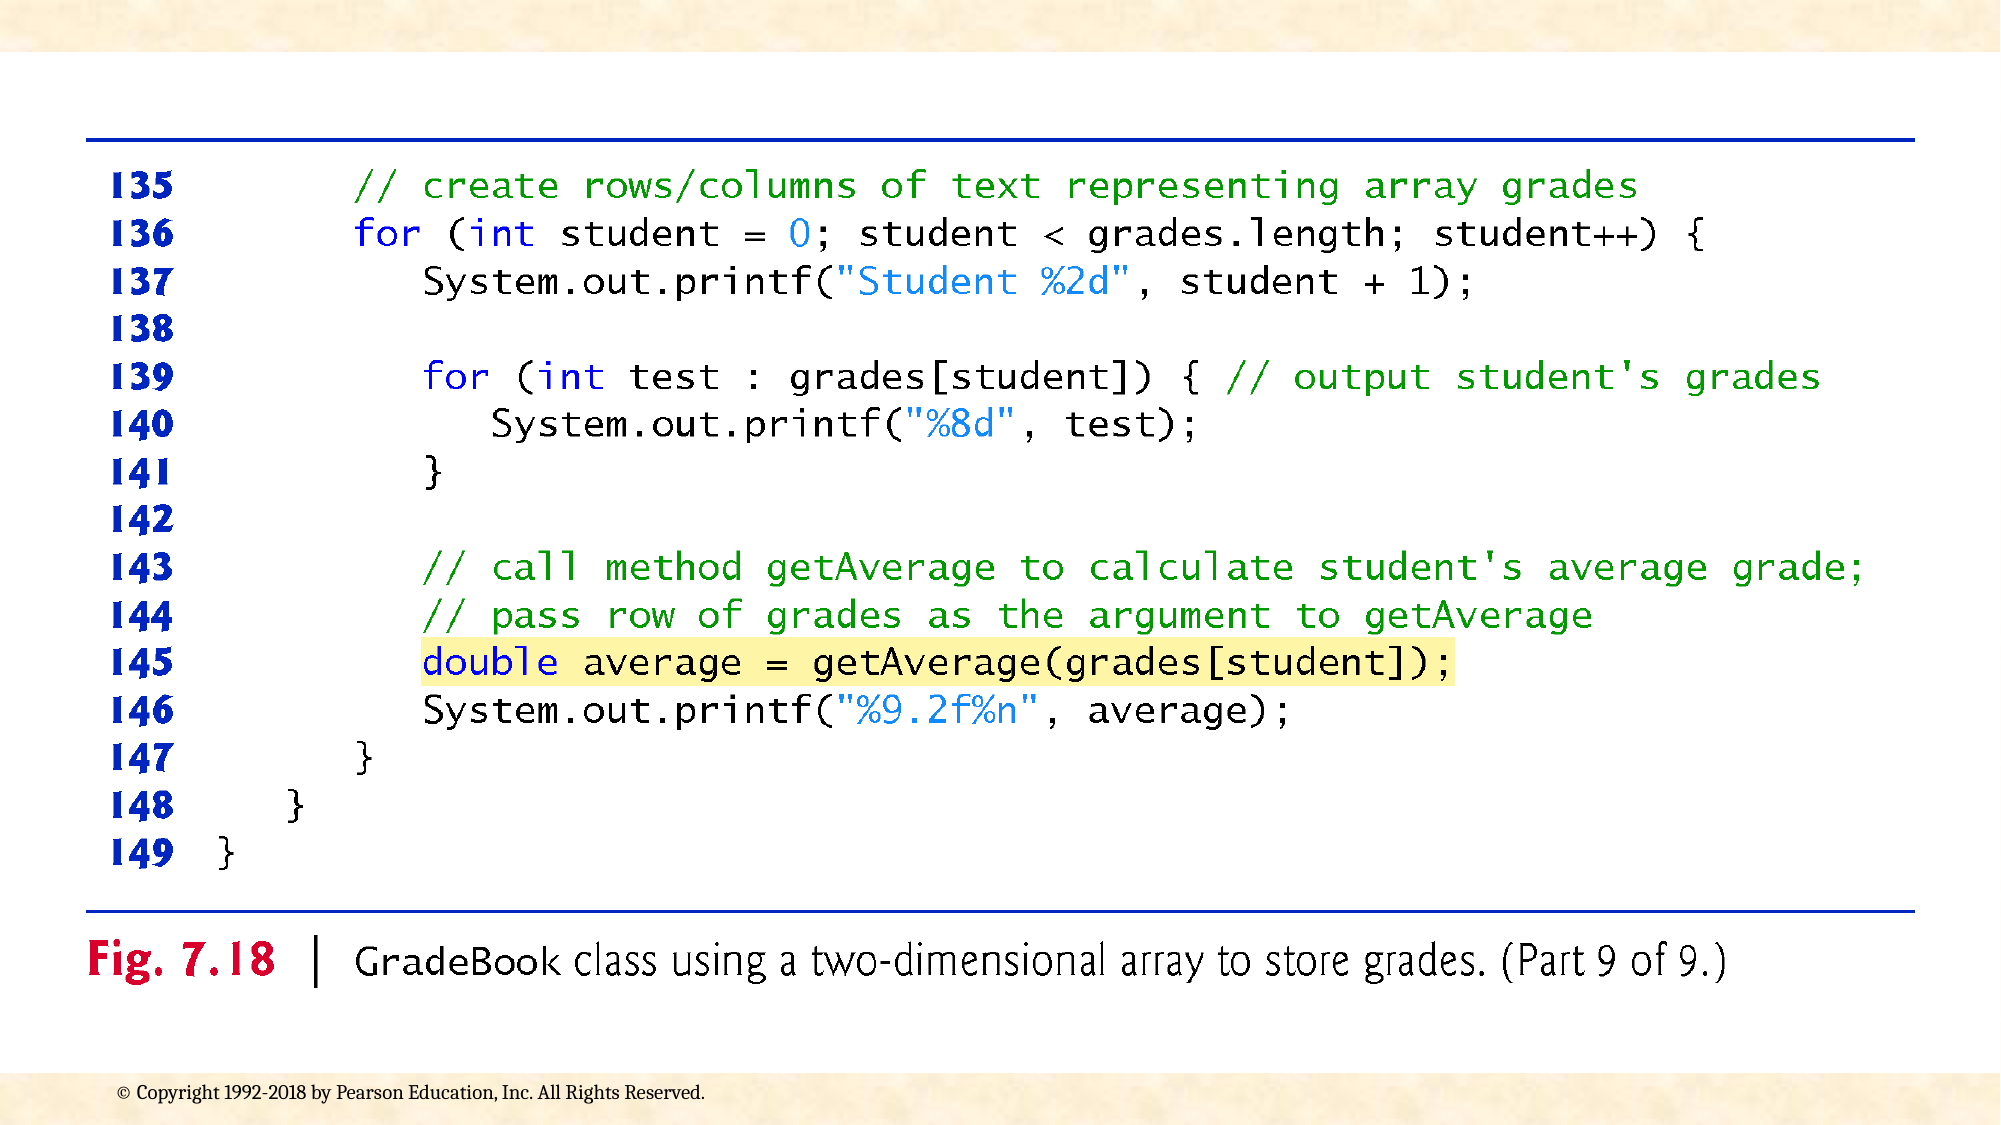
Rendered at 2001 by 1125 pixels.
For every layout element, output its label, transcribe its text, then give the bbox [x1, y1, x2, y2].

picture [0, 0, 2001, 1125]
footer © Copyright 1992-2018 by Pearson Education, Inc. All Rights Reserved. [99, 1085, 1473, 1112]
